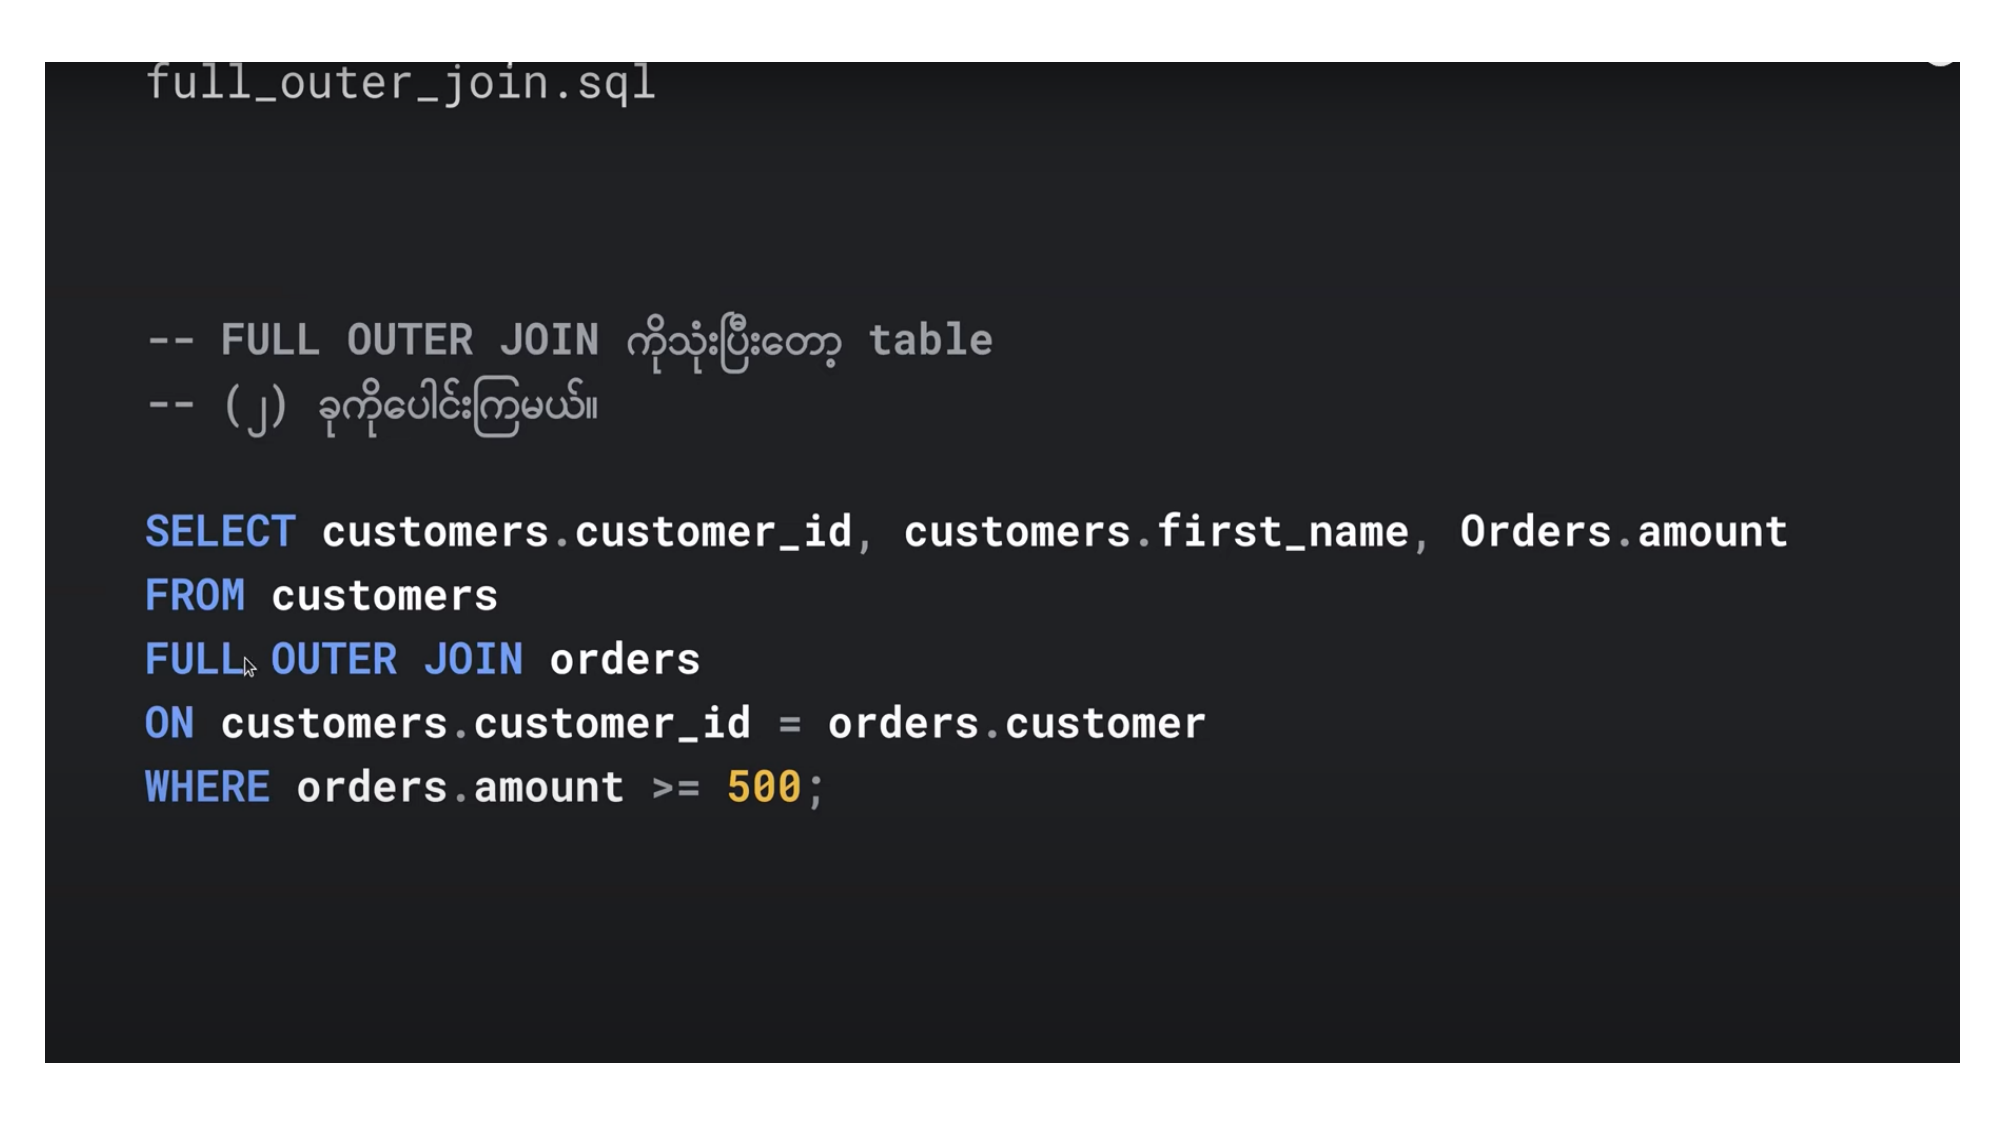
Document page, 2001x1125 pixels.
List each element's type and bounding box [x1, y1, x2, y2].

picture [45, 62, 1960, 1063]
